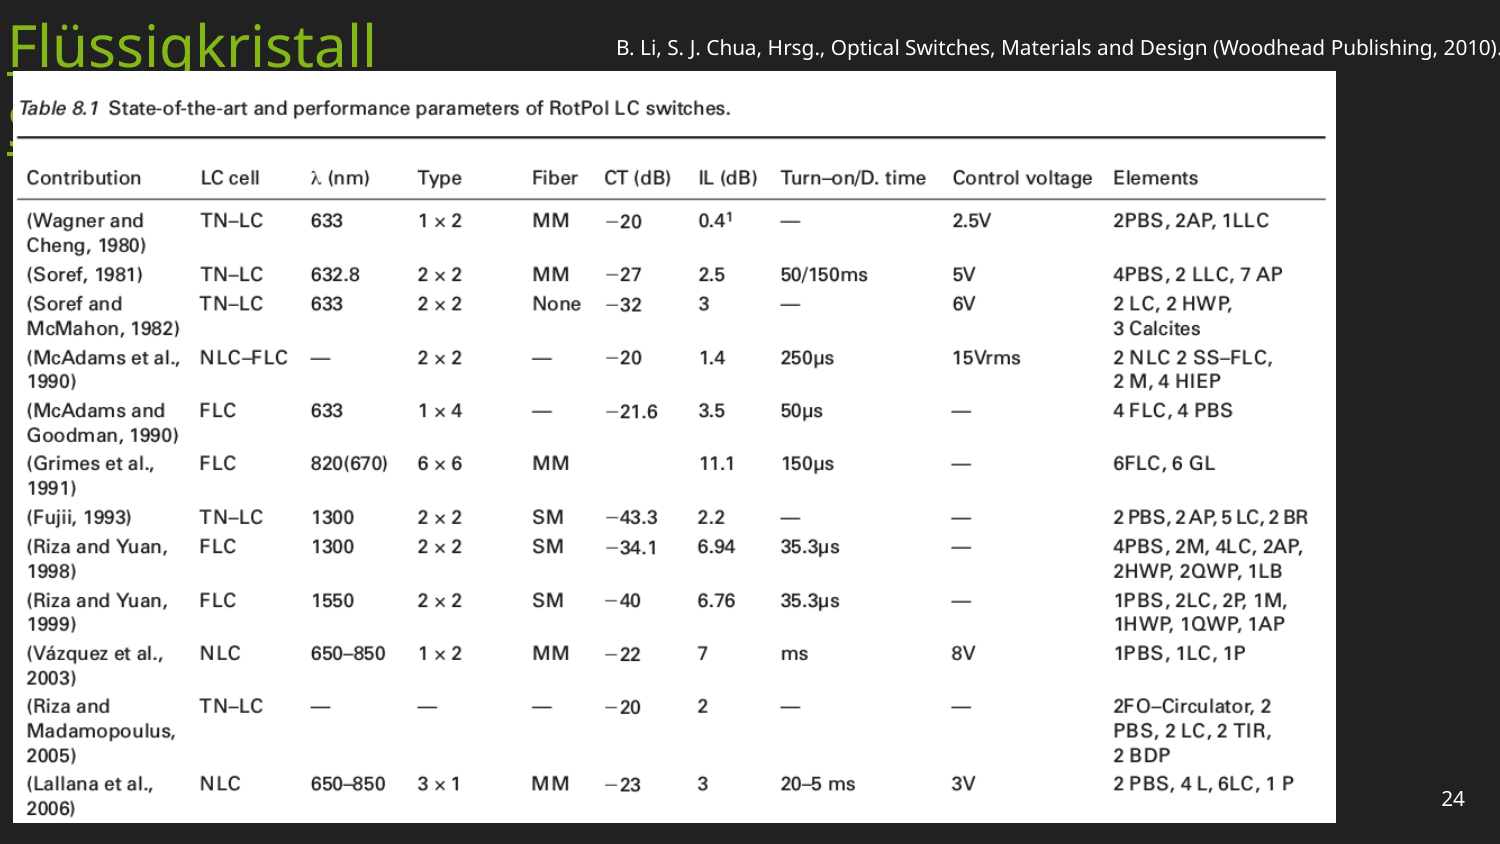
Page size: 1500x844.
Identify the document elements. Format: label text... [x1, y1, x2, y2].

picture [13, 70, 1336, 823]
slide_number ‹#› [1389, 764, 1480, 830]
text_box B. Li, S. J. Chua, Hrsg., Optical Switches, Materials and Design (Woodhead Publishing, 2010). [600, 19, 1500, 84]
title Flüssigkristall Schalter [0, 0, 621, 48]
